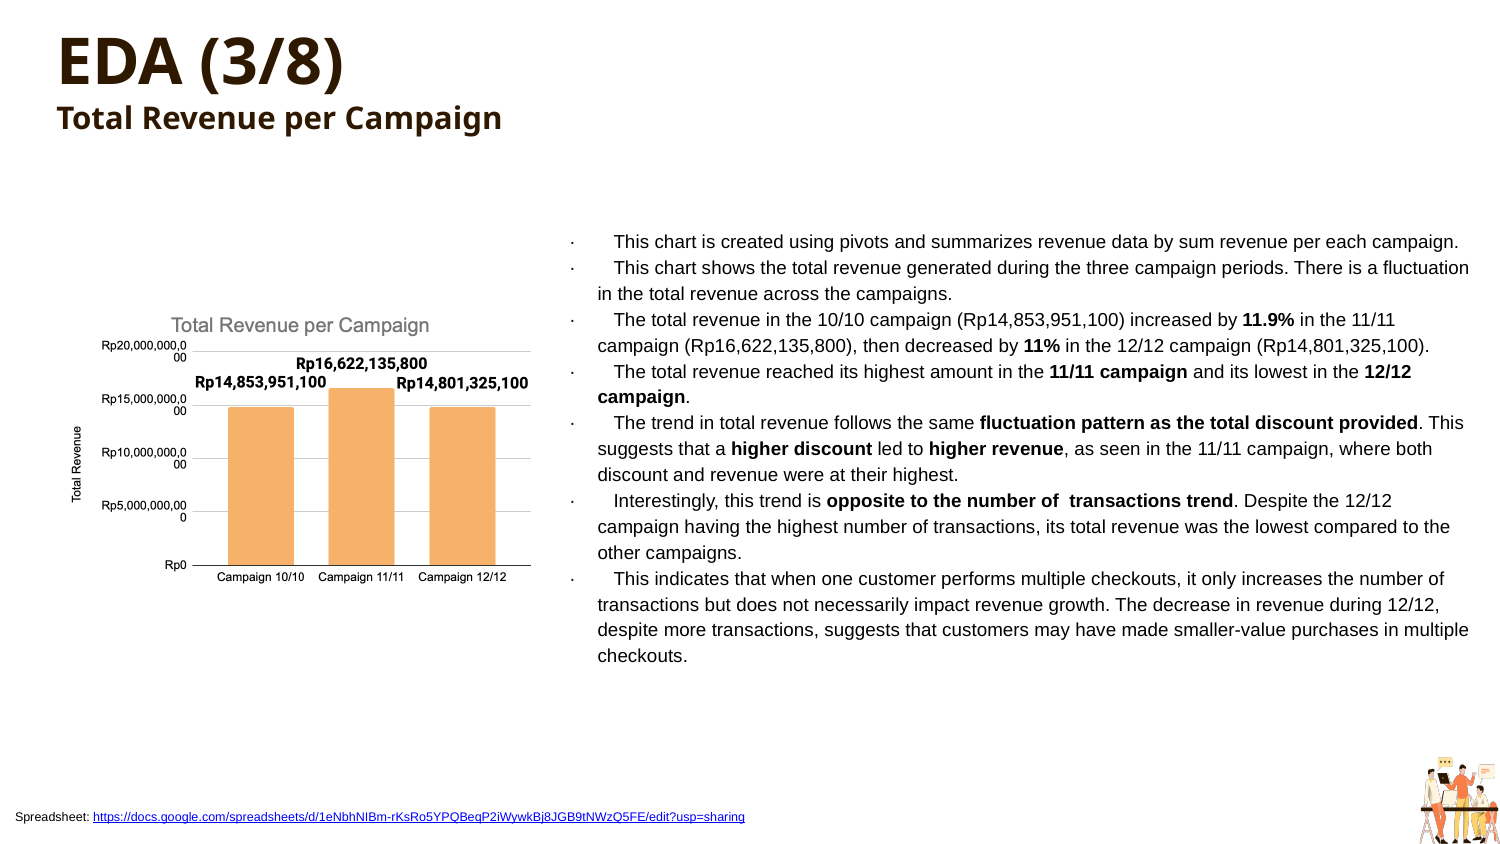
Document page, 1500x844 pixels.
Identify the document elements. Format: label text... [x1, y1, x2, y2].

picture [55, 301, 545, 598]
text_box Total Revenue per Campaign [56, 97, 1029, 136]
text_box [1419, 757, 1500, 844]
text_box EDA (3/8) [56, 19, 1029, 97]
text_box Spreadsheet: https://docs.google.com/spreadsheets/d/1eNbhNIBm-rKsRo5YPQBeqP2iWywkBj8JGB9tNWzQ5FE/edit?usp=sharing [0, 800, 763, 832]
text_box · This chart is created using pivots and summarizes revenue data by sum revenue per each campaign. · This chart shows the total revenue generated during the three campaign periods. There is a fluctuation in the total revenue across the campaigns. · The total revenue in the 10/10 campaign (Rp14,853,951,100) increased by 11.9% in the 11/11 campaign (Rp16,622,135,800), then decreased by 11% in the 12/12 campaign (Rp14,801,325,100). · The total revenue reached its highest amount in the 11/11 campaign and its lowest in the 12/12 campaign. · The trend in total revenue follows the same fluctuation pattern as the total discount provided. This suggests that a higher discount led to higher revenue, as seen in the 11/11 campaign, where both discount and revenue were at their highest. · Interestingly, this trend is opposite to the number of transactions trend. Despite the 12/12 campaign having the highest number of transactions, its total revenue was the lowest compared to the other campaigns. · This indicates that when one customer performs multiple checkouts, it only increases the number of transactions but does not necessarily impact revenue growth. The decrease in revenue during 12/12, despite more transactions, suggests that customers may have made smaller-value purchases in multiple checkouts. [554, 211, 1487, 682]
